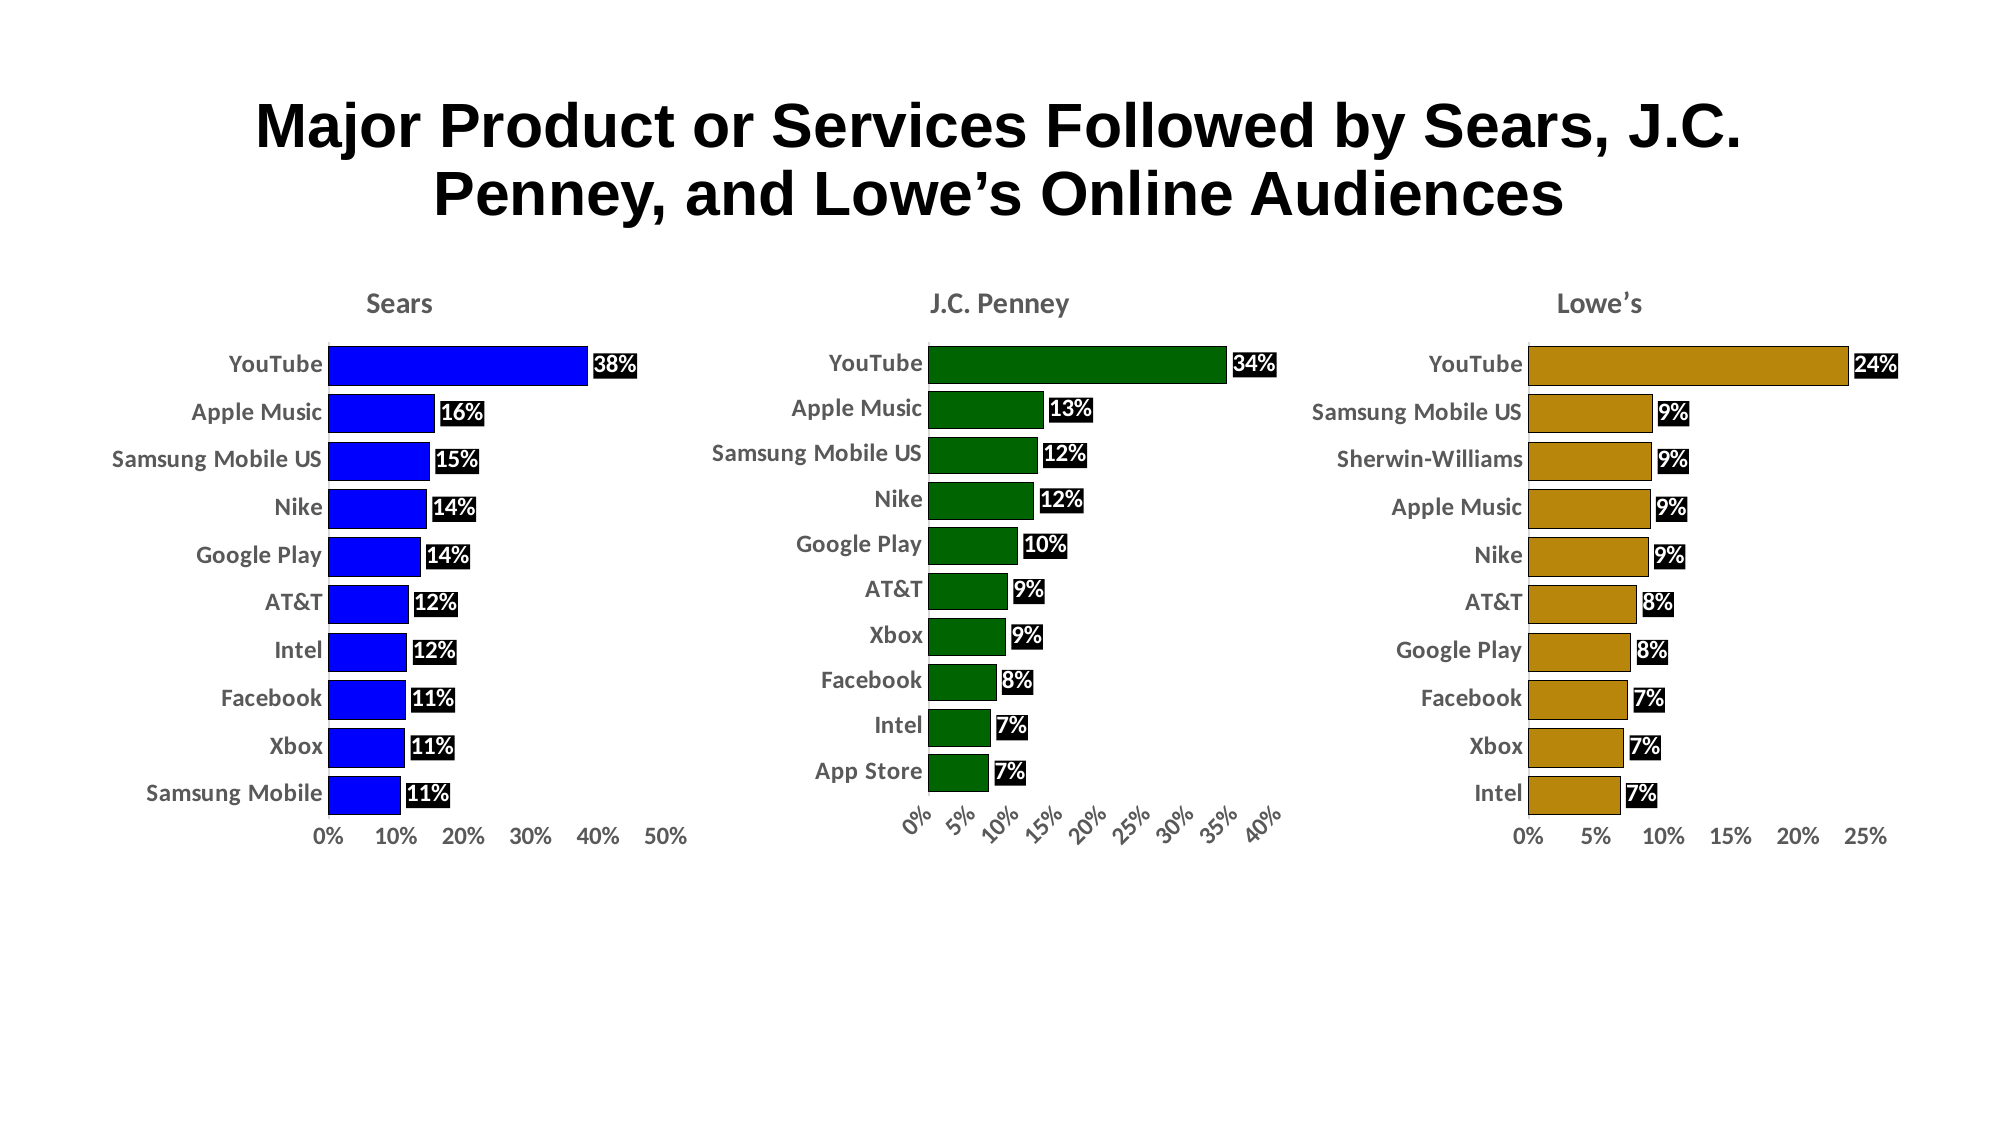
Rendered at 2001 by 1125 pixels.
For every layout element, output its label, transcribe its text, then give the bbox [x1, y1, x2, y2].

chart [99, 262, 1900, 863]
title Major Product or Services Followed by Sears, J.C. Penney, and Lowe’s Online Audiences [137, 59, 1863, 262]
